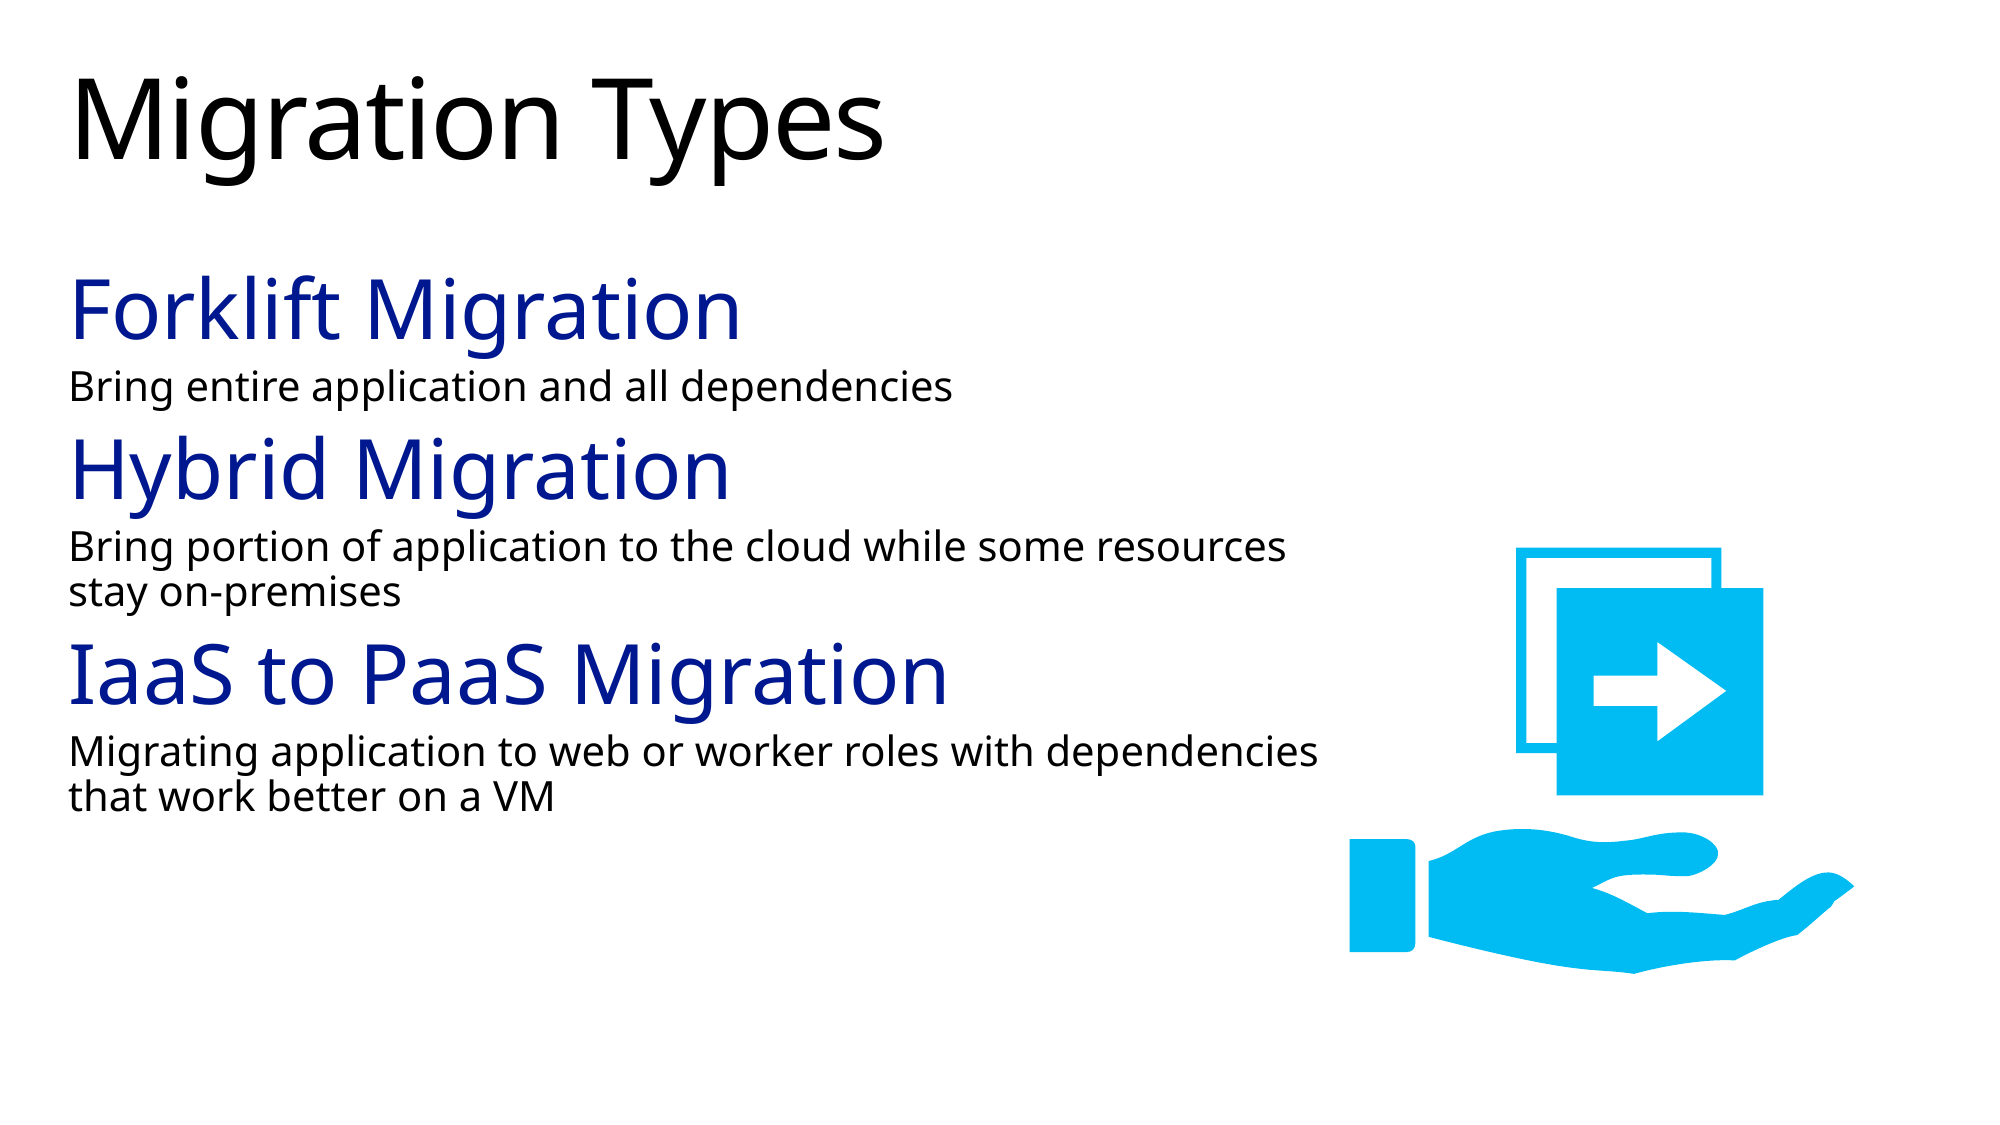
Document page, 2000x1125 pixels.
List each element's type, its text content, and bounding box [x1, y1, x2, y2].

text_box [1516, 547, 1764, 796]
title Migration Types [44, 47, 1956, 196]
text_box [1428, 829, 1855, 974]
list Forklift Migration Bring entire application and all dependencies Hybrid Migration Bring portion of application to the cloud while some resources stay on-premises IaaS to PaaS Migration Migrating application to web or worker roles with dependencies that work better on a VM [44, 252, 1375, 763]
text_box [1349, 839, 1416, 953]
